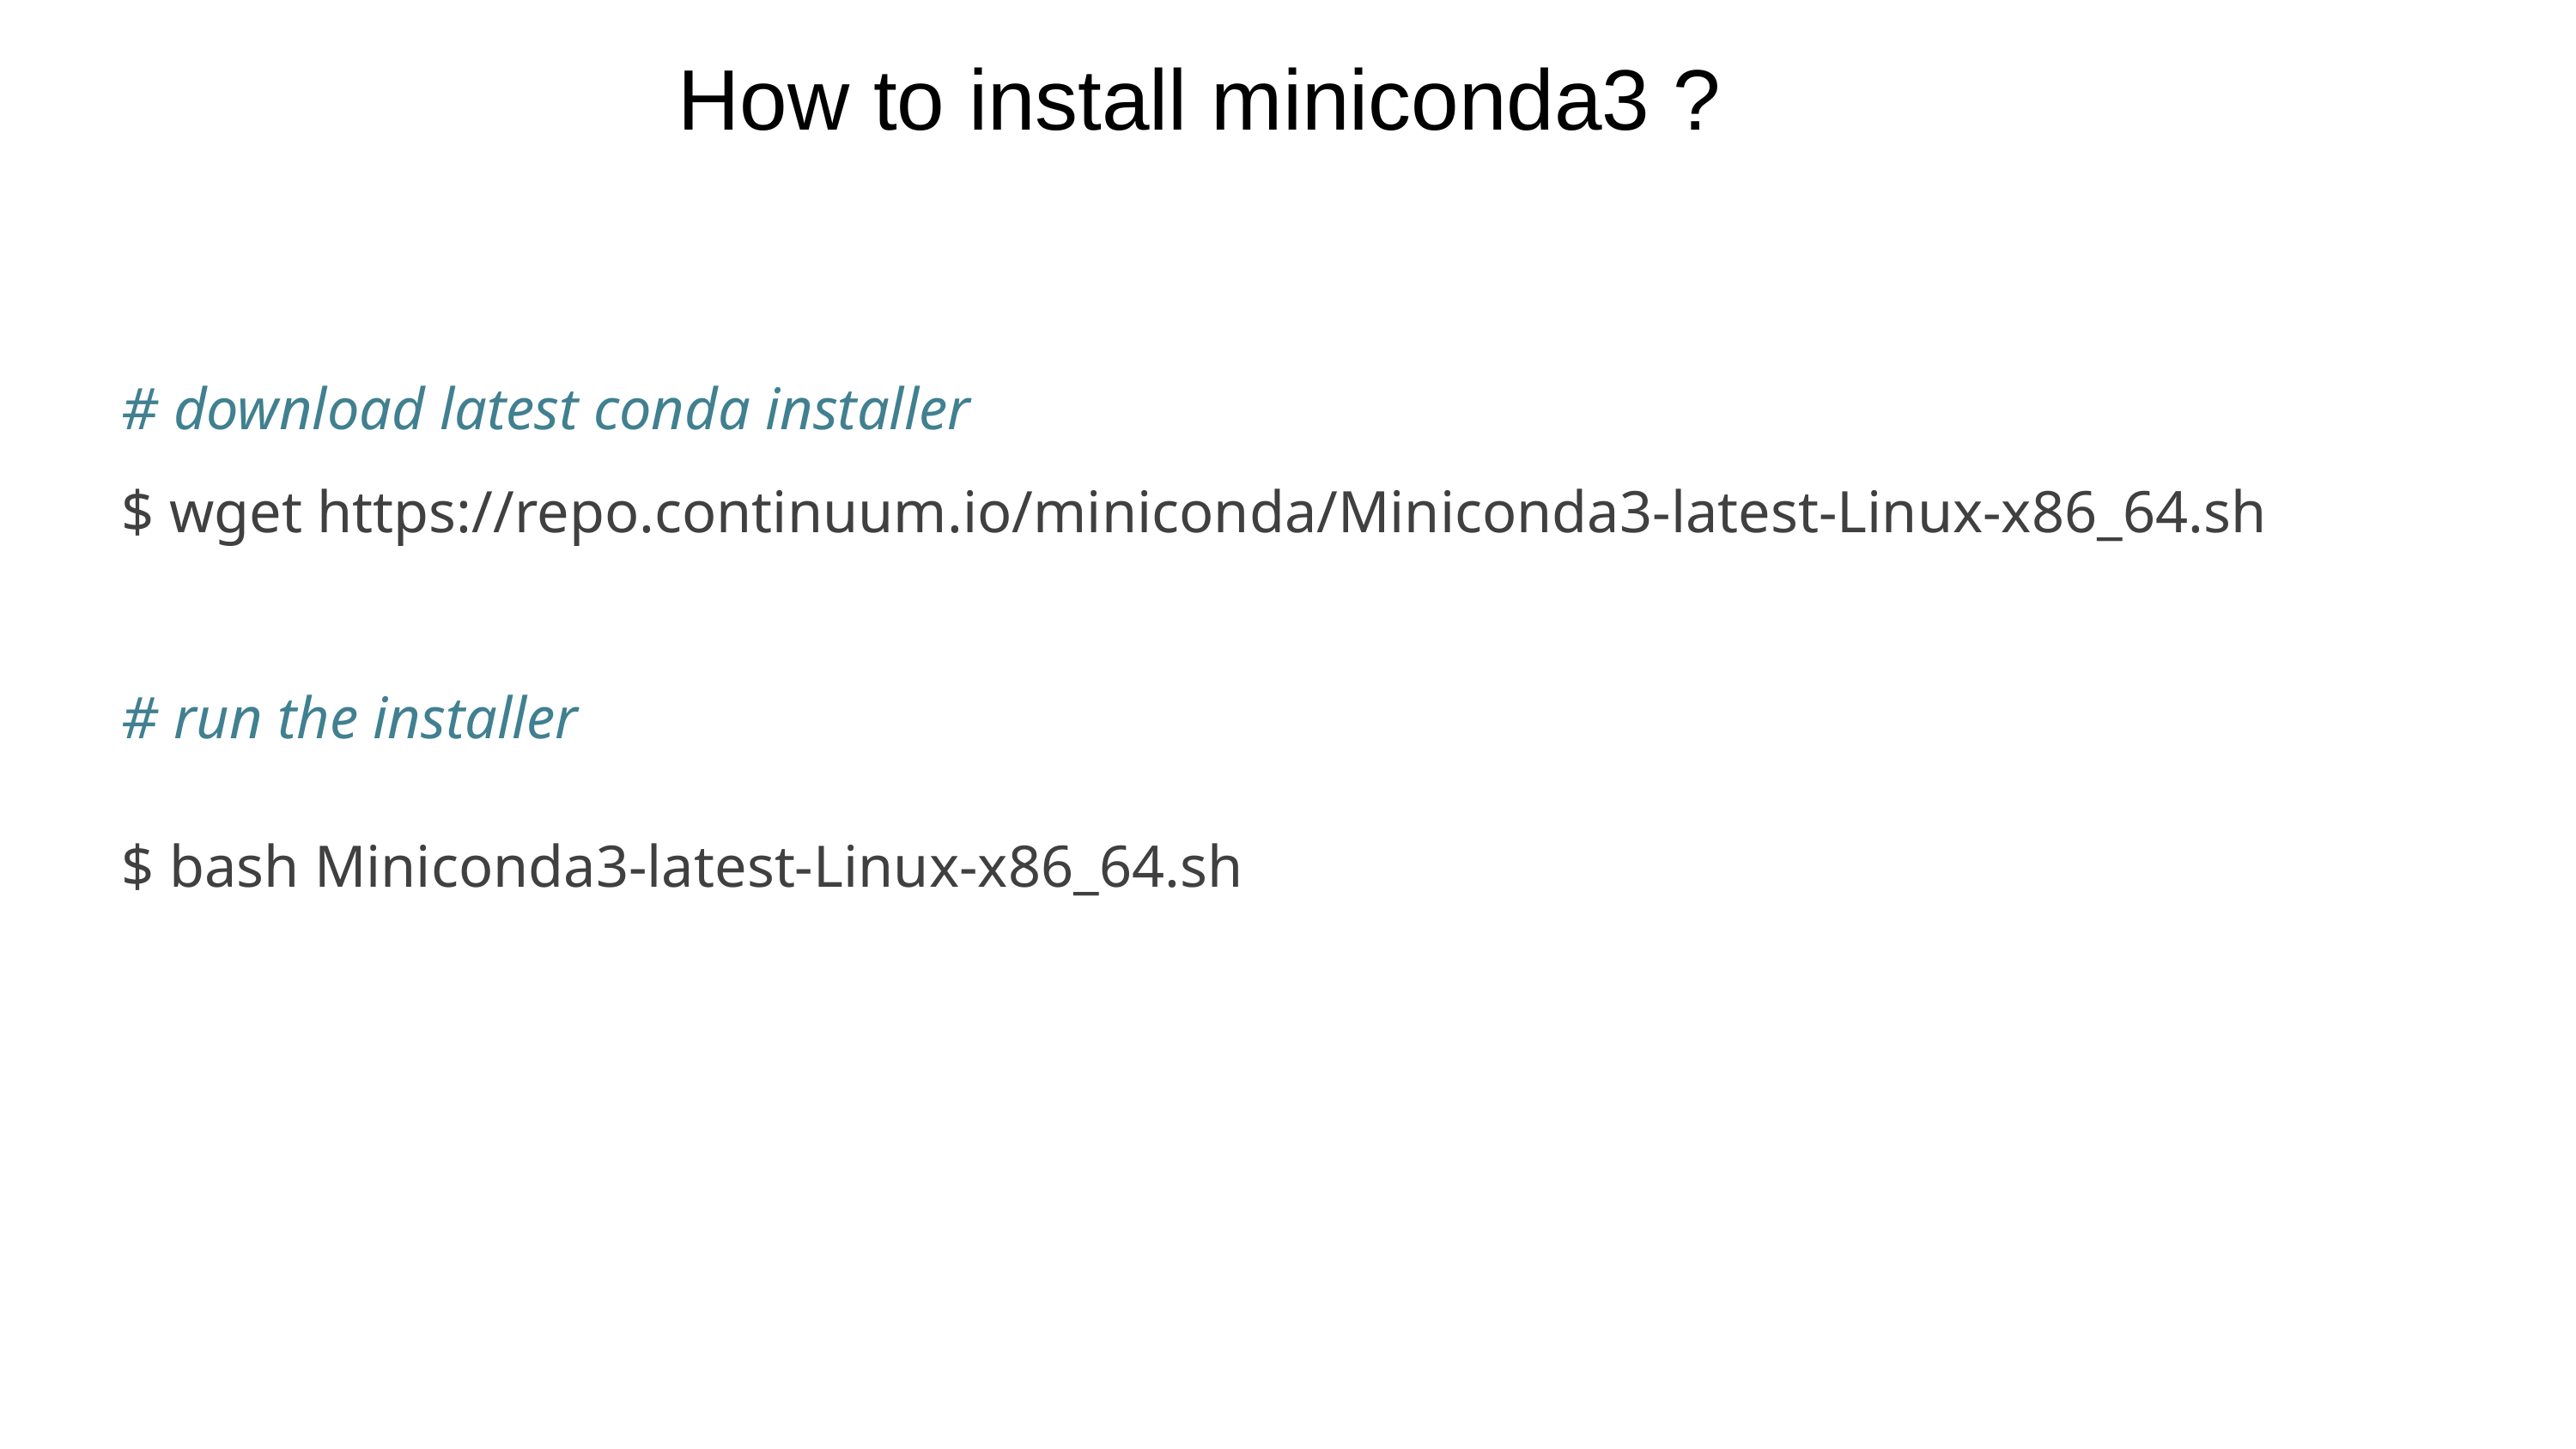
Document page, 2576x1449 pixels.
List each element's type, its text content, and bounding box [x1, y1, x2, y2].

text_box # download latest conda installer $ wget https://repo.continuum.io/miniconda/Miniconda3-latest-Linux-x86_64.sh # run the installer $ bash Miniconda3-latest-Linux-x86_64.sh [121, 338, 2283, 1111]
text_box How to install miniconda3 ? [665, 37, 1814, 154]
